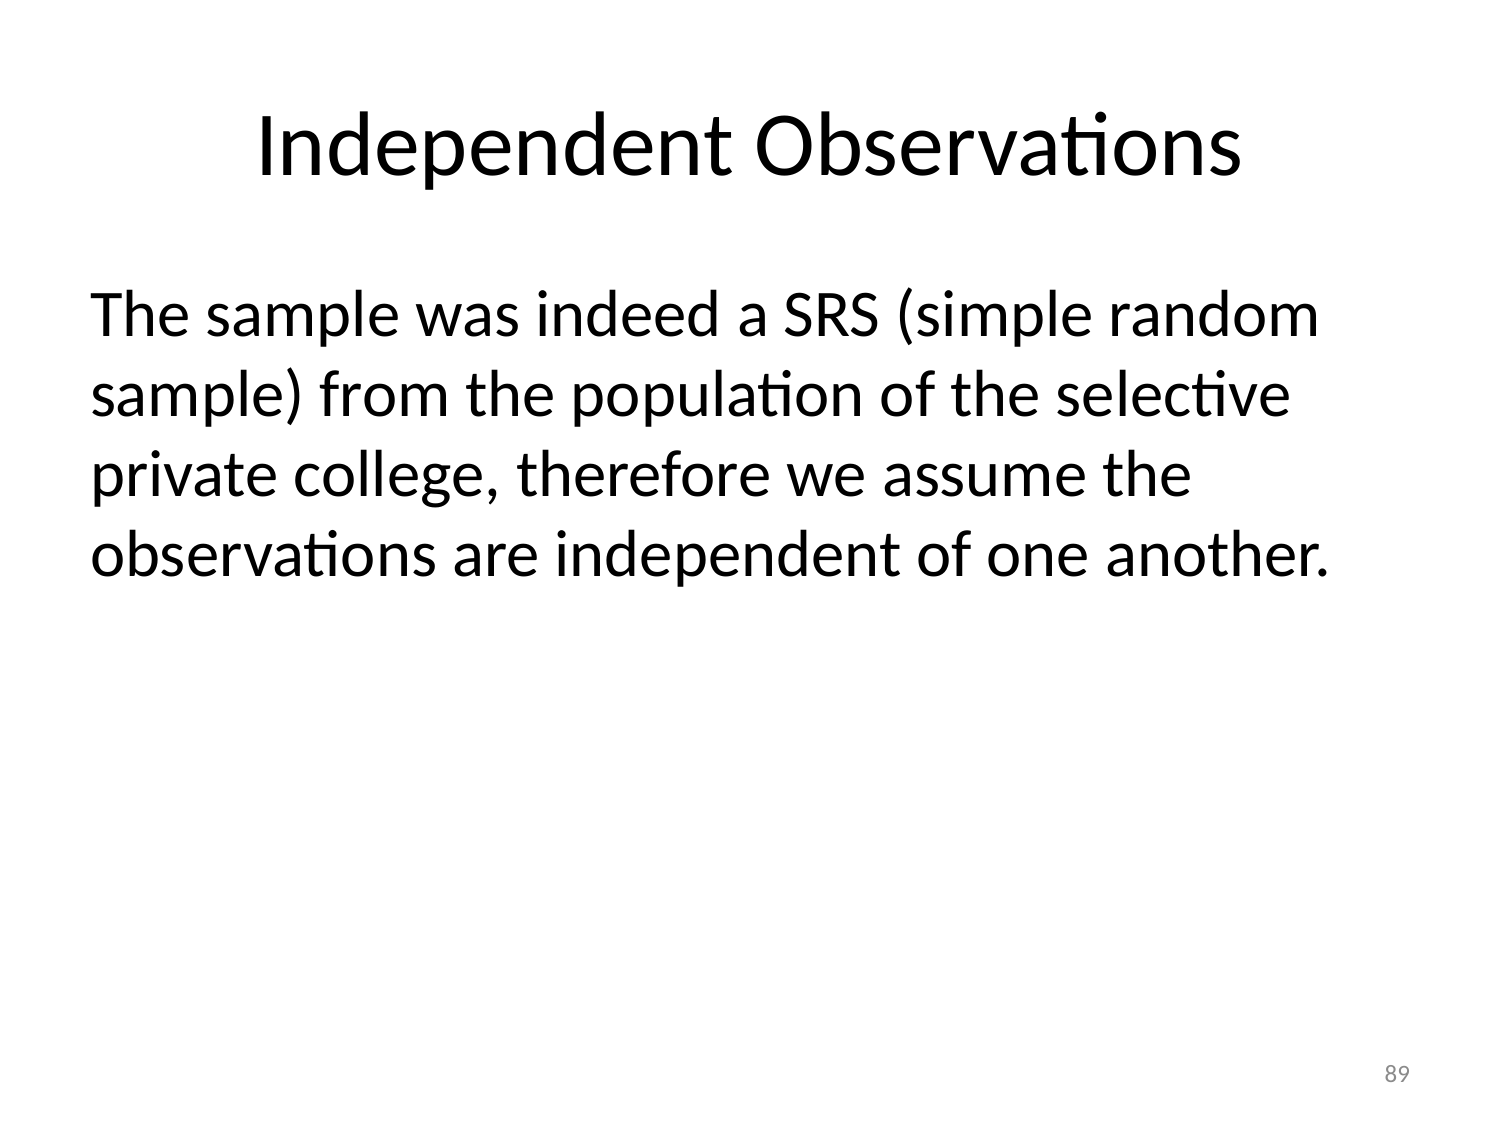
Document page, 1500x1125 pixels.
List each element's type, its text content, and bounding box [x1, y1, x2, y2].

list The sample was indeed a SRS (simple random sample) from the population of the selective private college, therefore we assume the observations are independent of one another. [75, 262, 1425, 1005]
title Independent Observations [75, 45, 1425, 233]
slide_number 89 [1074, 1042, 1425, 1103]
